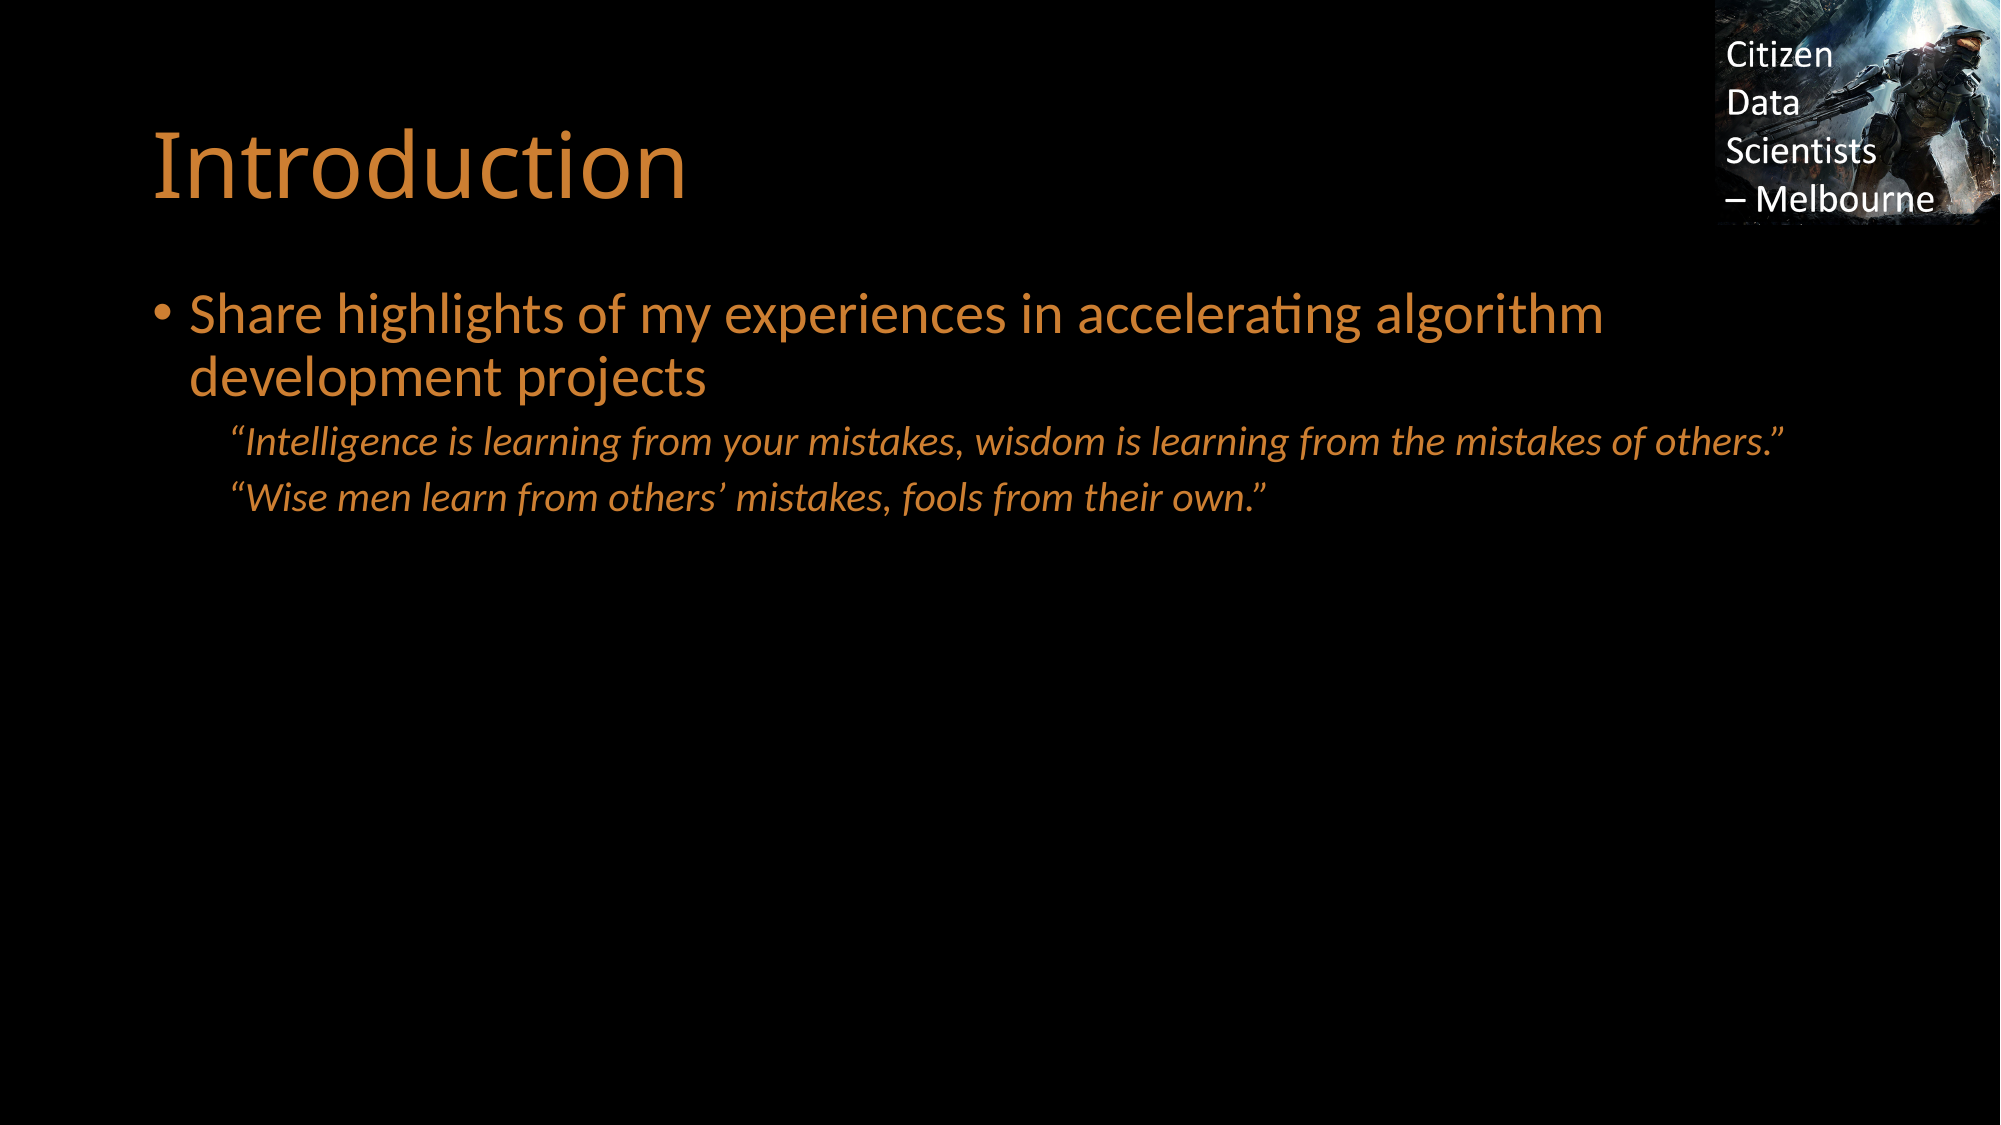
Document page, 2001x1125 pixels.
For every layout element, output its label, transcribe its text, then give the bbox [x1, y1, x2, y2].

list Share highlights of my experiences in accelerating algorithm development projects “Intelligence is learning from your mistakes, wisdom is learning from the mistakes of others.” “Wise men learn from others’ mistakes, fools from their own.” [137, 276, 1863, 990]
picture [1715, 0, 2000, 225]
title Introduction [137, 59, 1863, 276]
